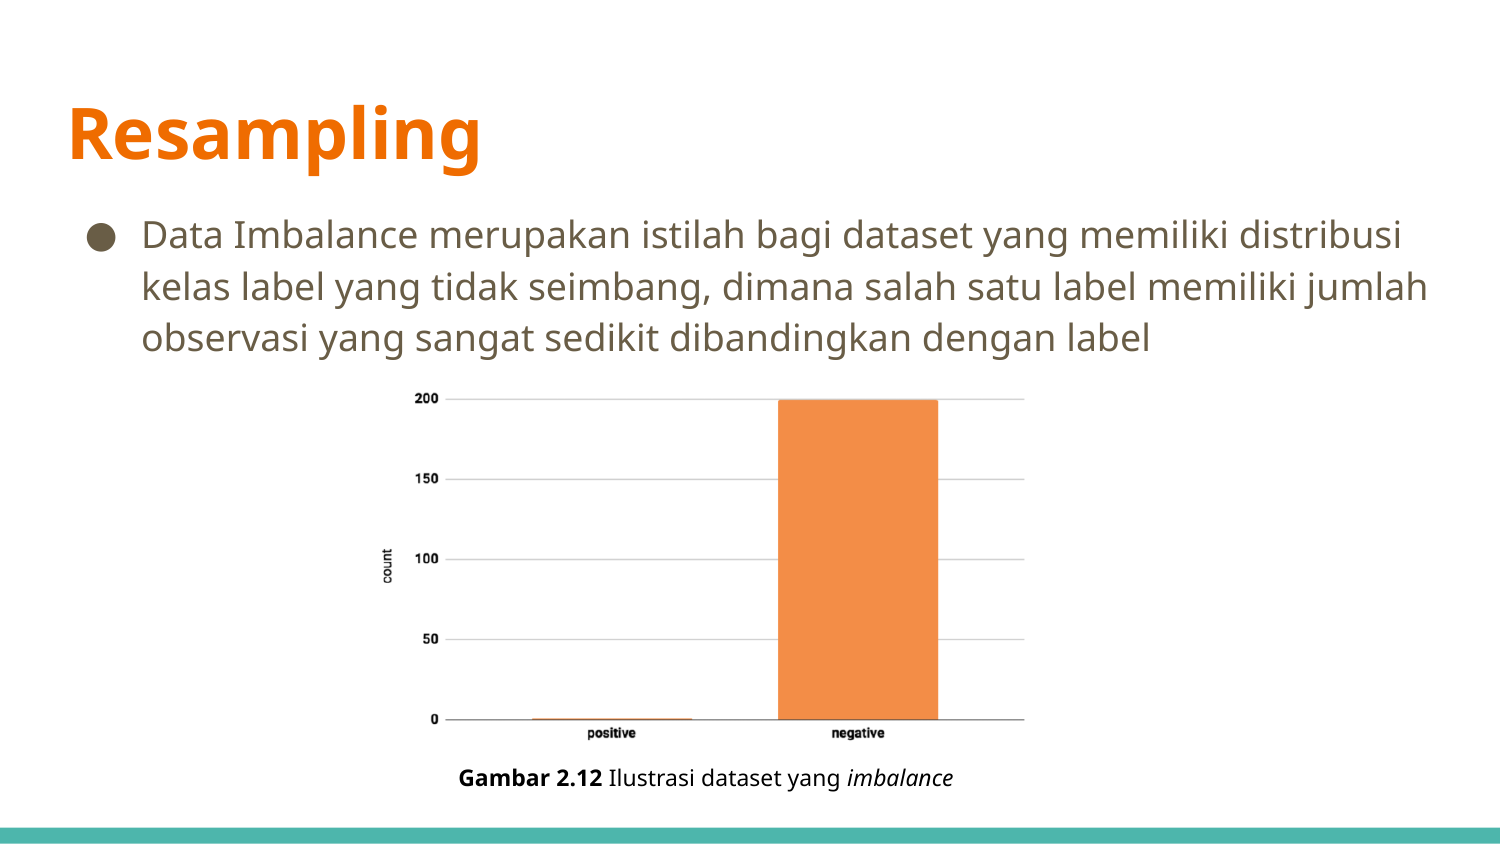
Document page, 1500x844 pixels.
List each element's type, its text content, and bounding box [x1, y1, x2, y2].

title Resampling [51, 72, 1449, 189]
text_box Gambar 2.12 Ilustrasi dataset yang imbalance [435, 758, 977, 805]
list Data Imbalance merupakan istilah bagi dataset yang memiliki distribusi kelas label yang tidak seimbang, dimana salah satu label memiliki jumlah observasi yang sangat sedikit dibandingkan dengan label [51, 189, 1449, 404]
picture [352, 385, 1060, 751]
